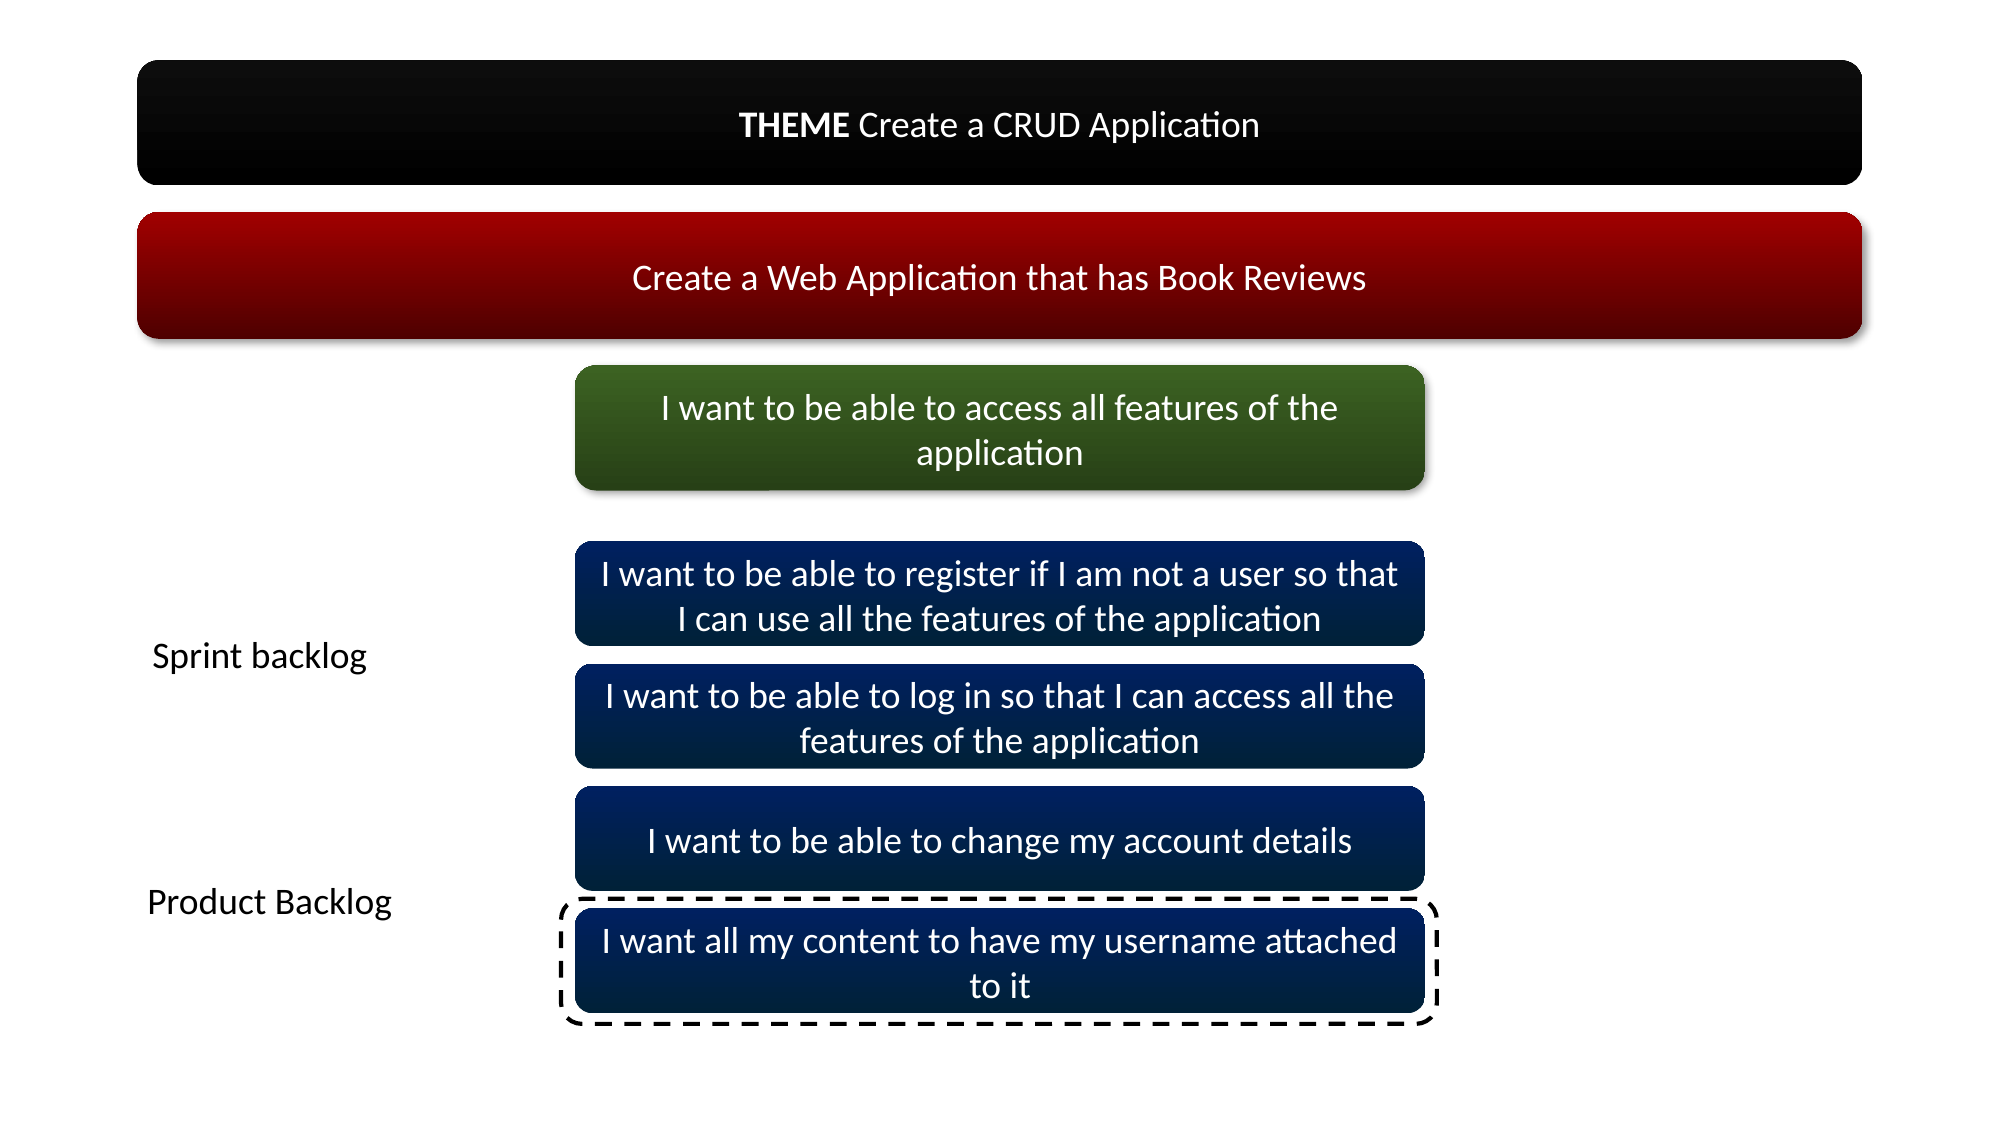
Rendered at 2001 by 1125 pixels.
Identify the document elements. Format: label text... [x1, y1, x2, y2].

text_box I want to be able to change my account details [574, 786, 1426, 891]
text_box I want to be able to register if I am not a user so that I can use all the features of the application [574, 541, 1426, 647]
text_box Create a Web Application that has Book Reviews [137, 212, 1863, 339]
text_box [559, 897, 1438, 1025]
text_box Sprint backlog [137, 623, 427, 684]
text_box Product Backlog [132, 869, 422, 930]
text_box THEME Create a CRUD Application [136, 59, 1864, 187]
text_box I want to be able to log in so that I can access all the features of the application [574, 663, 1426, 769]
text_box I want to be able to access all features of the application [575, 365, 1426, 491]
